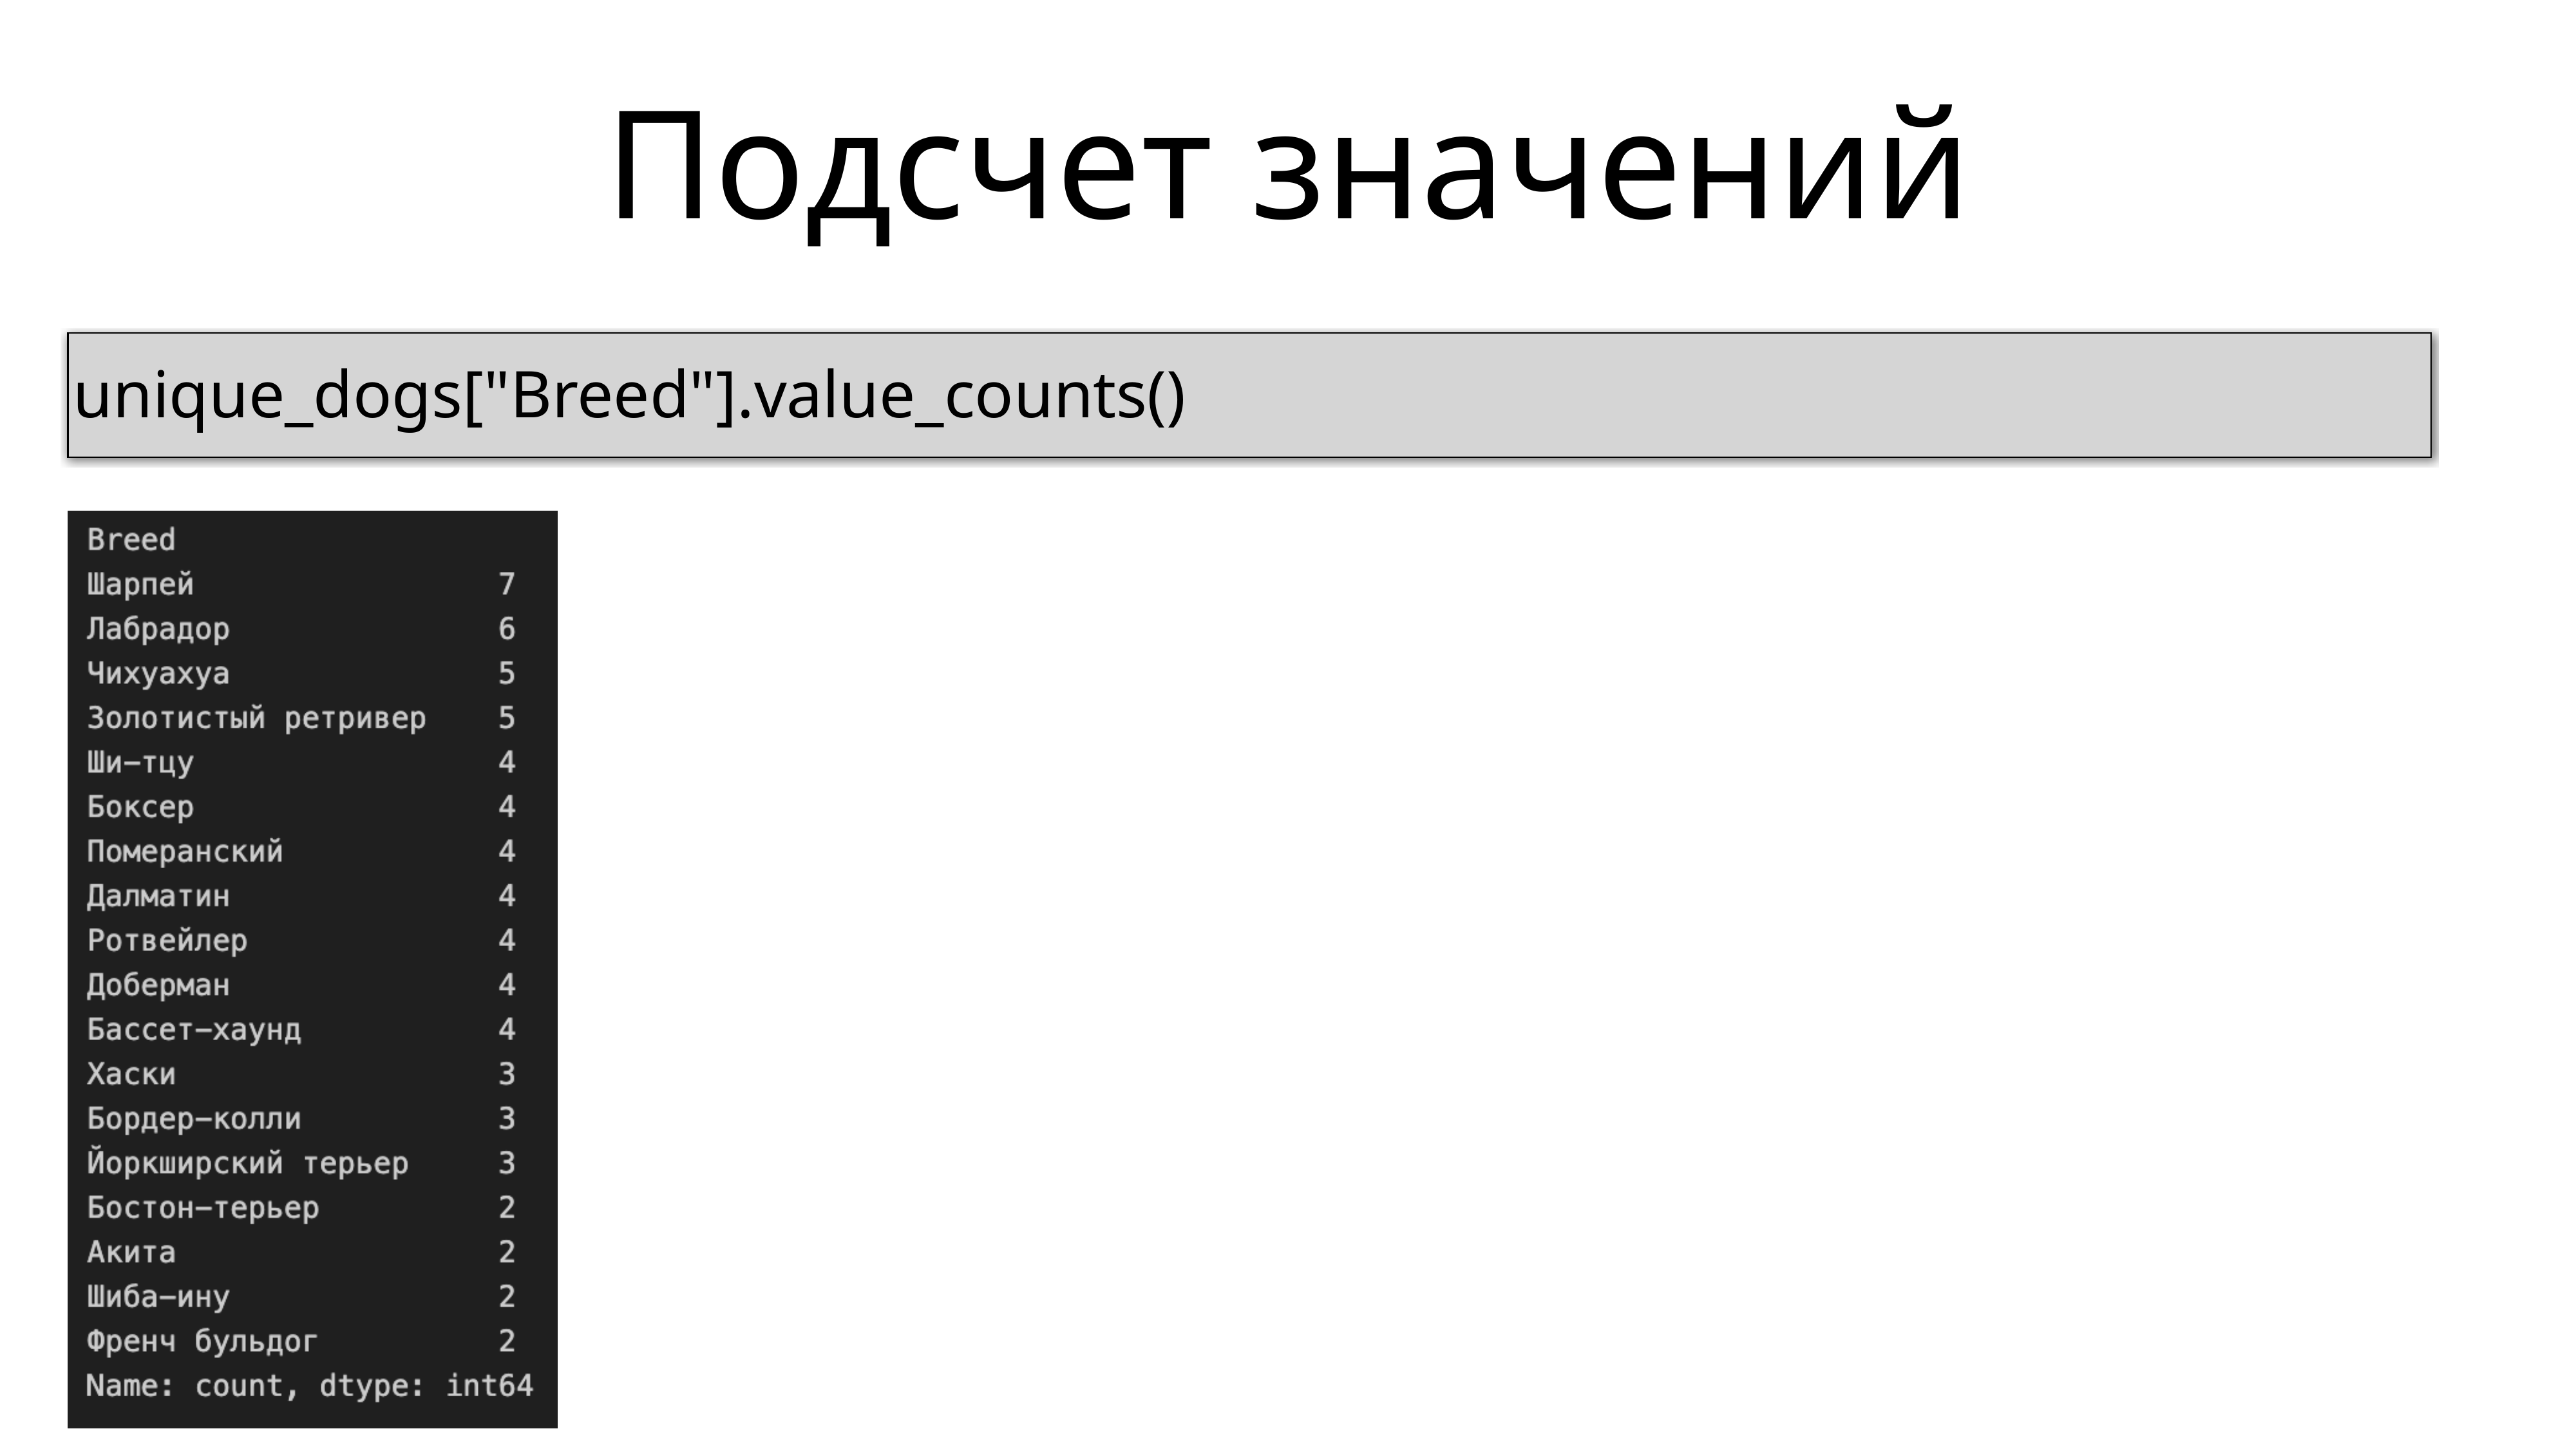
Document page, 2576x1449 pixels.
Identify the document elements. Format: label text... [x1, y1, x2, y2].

title Подсчет значений [0, 37, 2576, 279]
picture [67, 510, 558, 1428]
list unique_dogs["Breed"].value_counts() [67, 332, 2432, 458]
